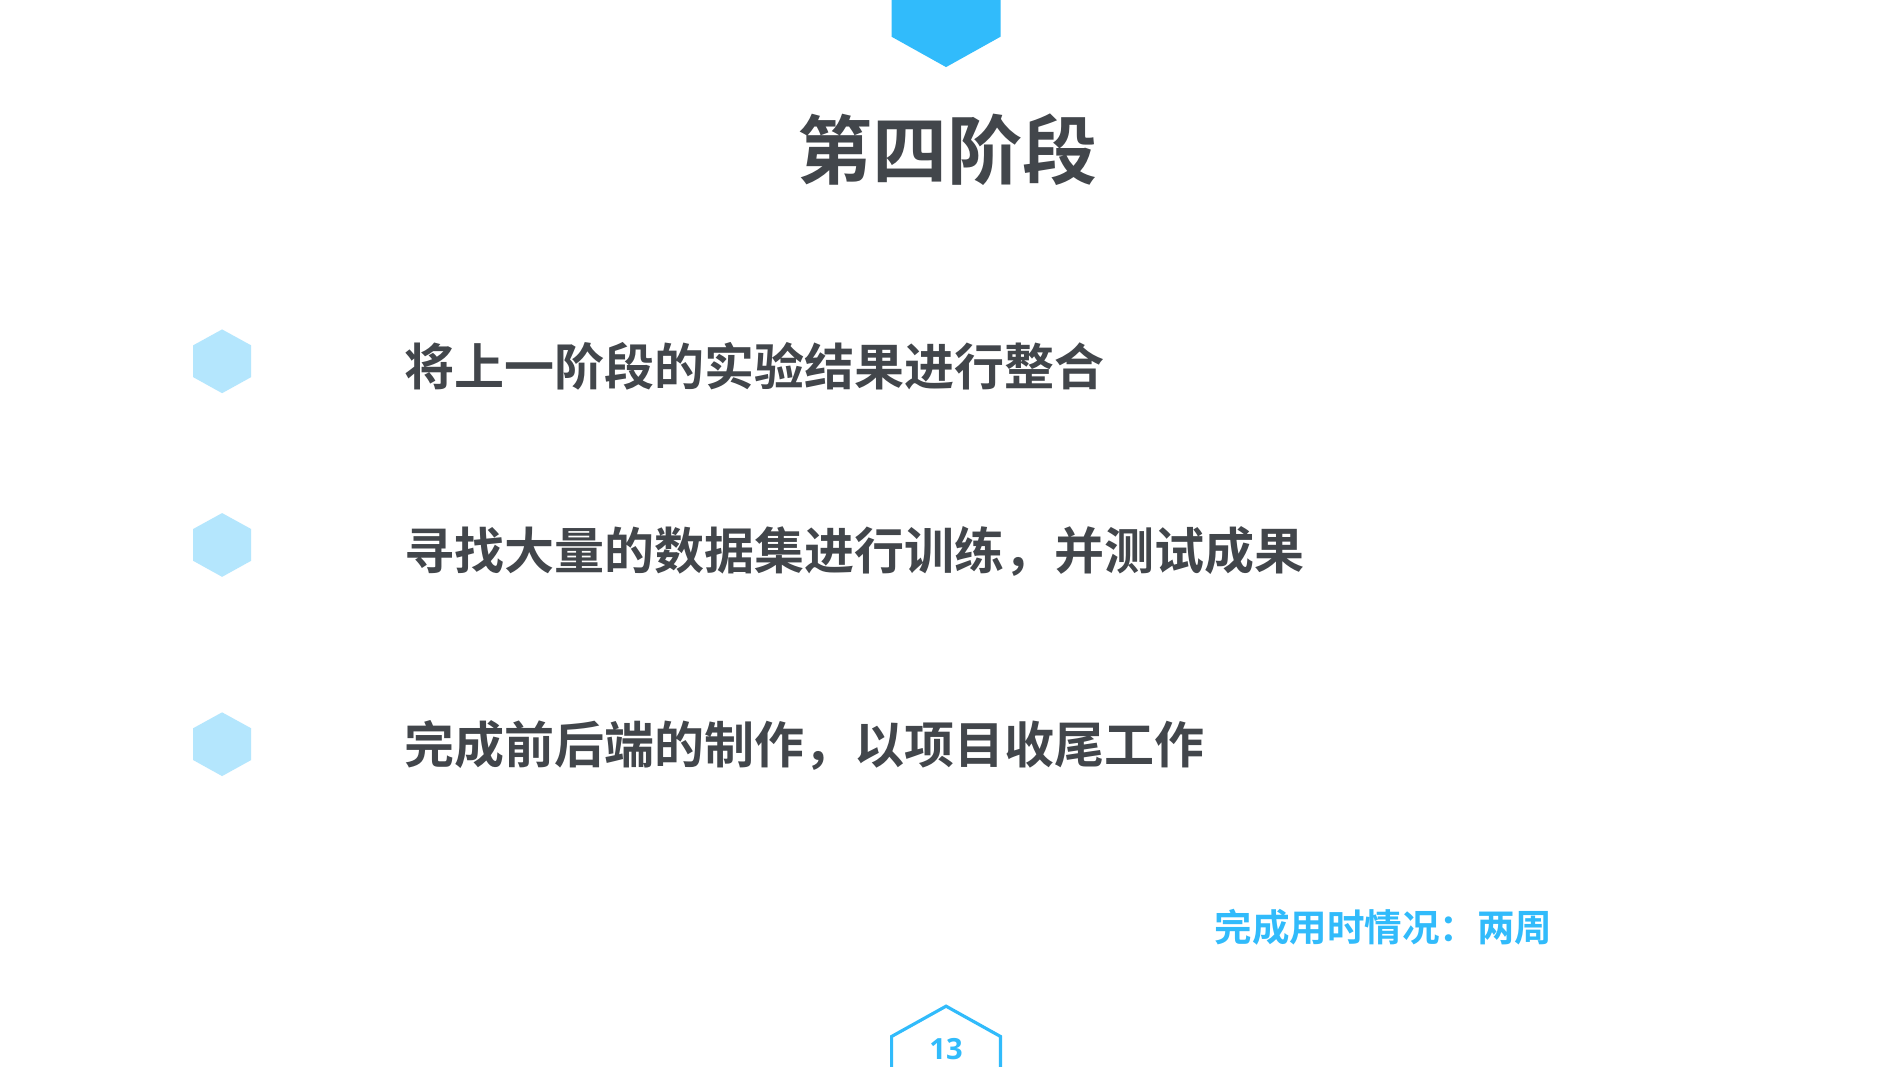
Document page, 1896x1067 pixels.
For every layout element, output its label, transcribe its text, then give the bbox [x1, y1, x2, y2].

text_box [891, 0, 1001, 68]
text_box 第四阶段 [533, 87, 1362, 196]
text_box 13 [899, 1022, 993, 1067]
text_box [193, 329, 252, 394]
text_box [917, 1006, 975, 1022]
text_box 完成用时情况：两周 [1062, 894, 1705, 952]
text_box 完成前后端的制作，以项目收尾工作 [399, 701, 1758, 776]
text_box [193, 712, 252, 777]
text_box [891, 1032, 899, 1067]
text_box [993, 1032, 1001, 1067]
text_box 寻找大量的数据集进行训练，并测试成果 [399, 507, 1644, 582]
text_box 将上一阶段的实验结果进行整合 [399, 324, 1644, 398]
text_box [193, 513, 252, 577]
